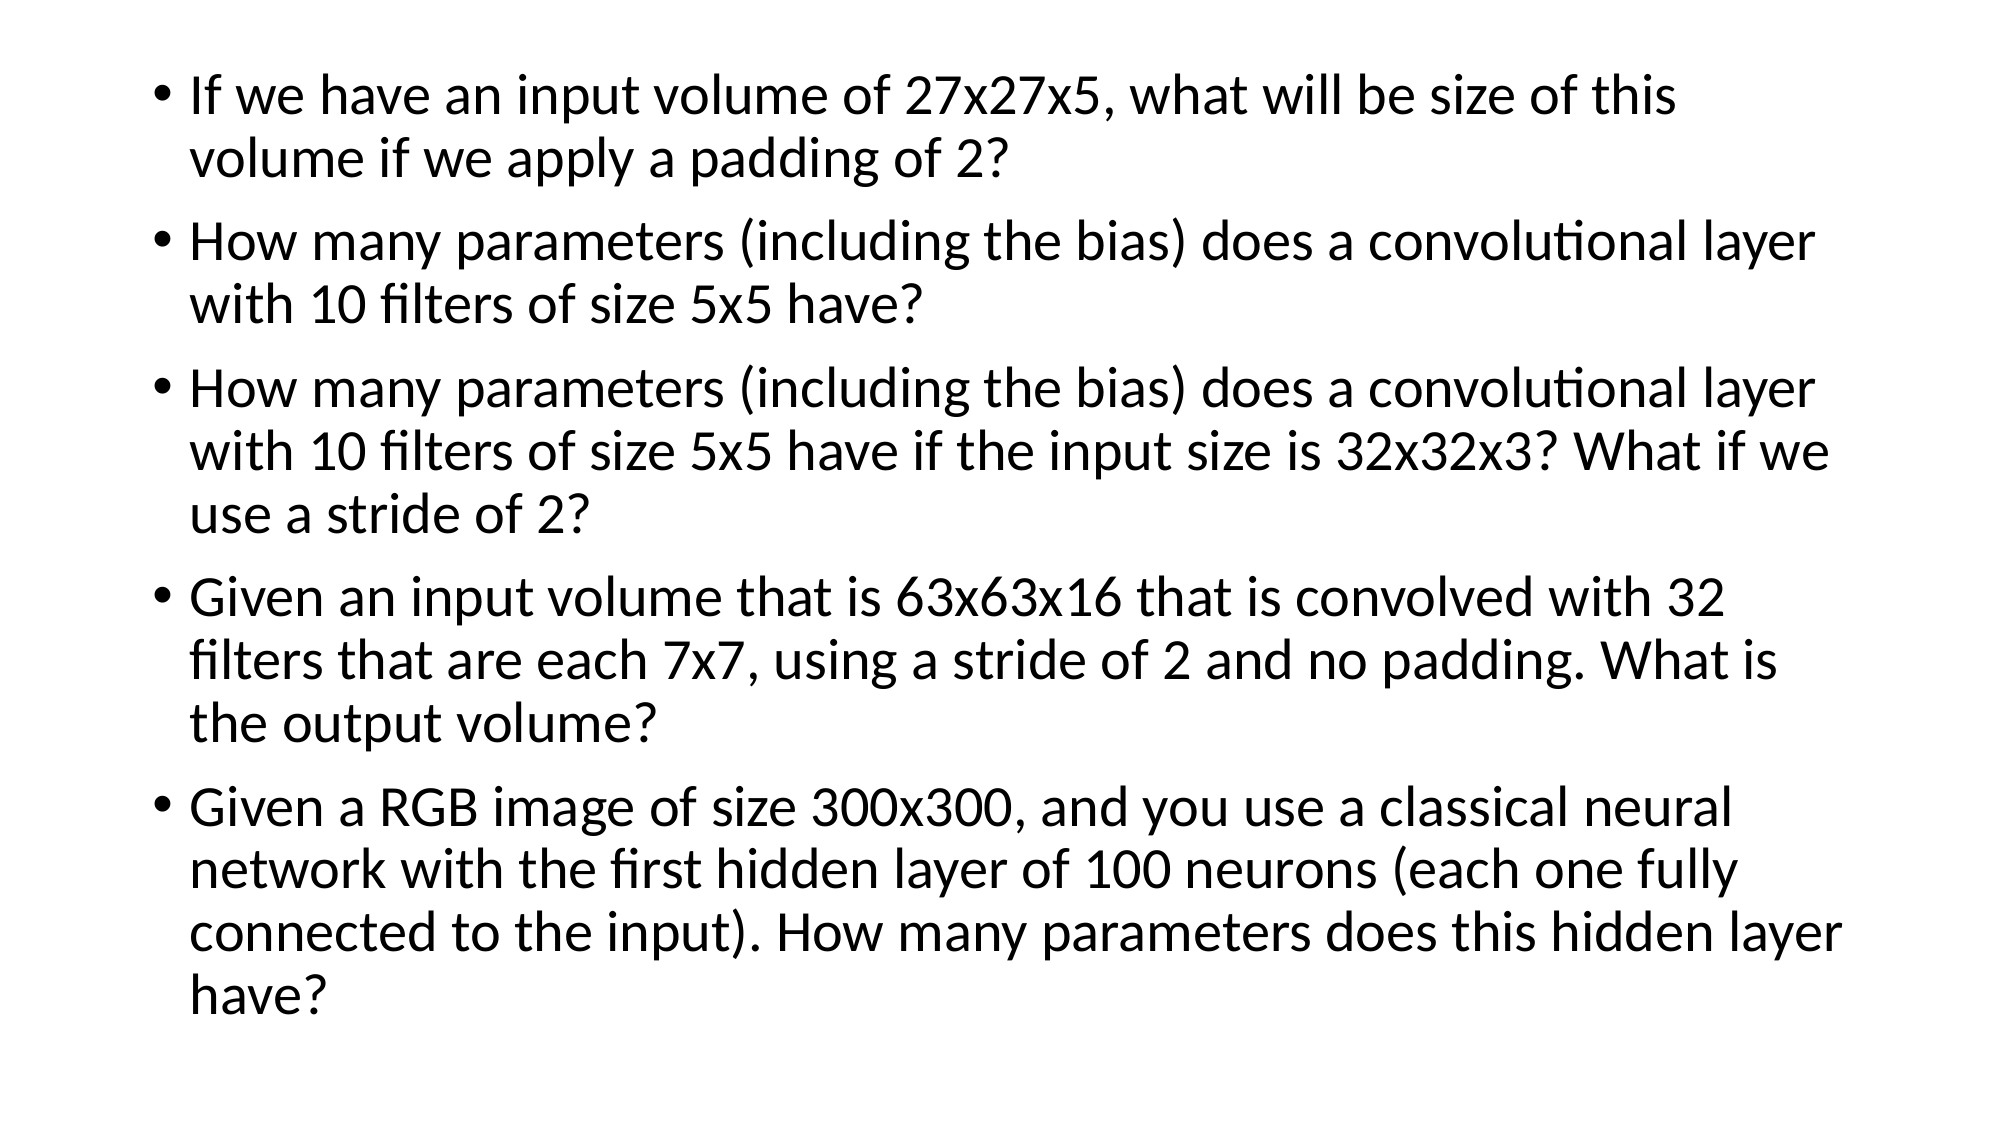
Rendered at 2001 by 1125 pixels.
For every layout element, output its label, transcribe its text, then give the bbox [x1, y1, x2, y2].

list If we have an input volume of 27x27x5, what will be size of this volume if we apply a padding of 2? How many parameters (including the bias) does a convolutional layer with 10 filters of size 5x5 have? How many parameters (including the bias) does a convolutional layer with 10 filters of size 5x5 have if the input size is 32x32x3? What if we use a stride of 2? Given an input volume that is 63x63x16 that is convolved with 32 filters that are each 7x7, using a stride of 2 and no padding. What is the output volume? Given a RGB image of size 300x300, and you use a classical neural network with the first hidden layer of 100 neurons (each one fully connected to the input). How many parameters does this hidden layer have? [137, 56, 1863, 1069]
